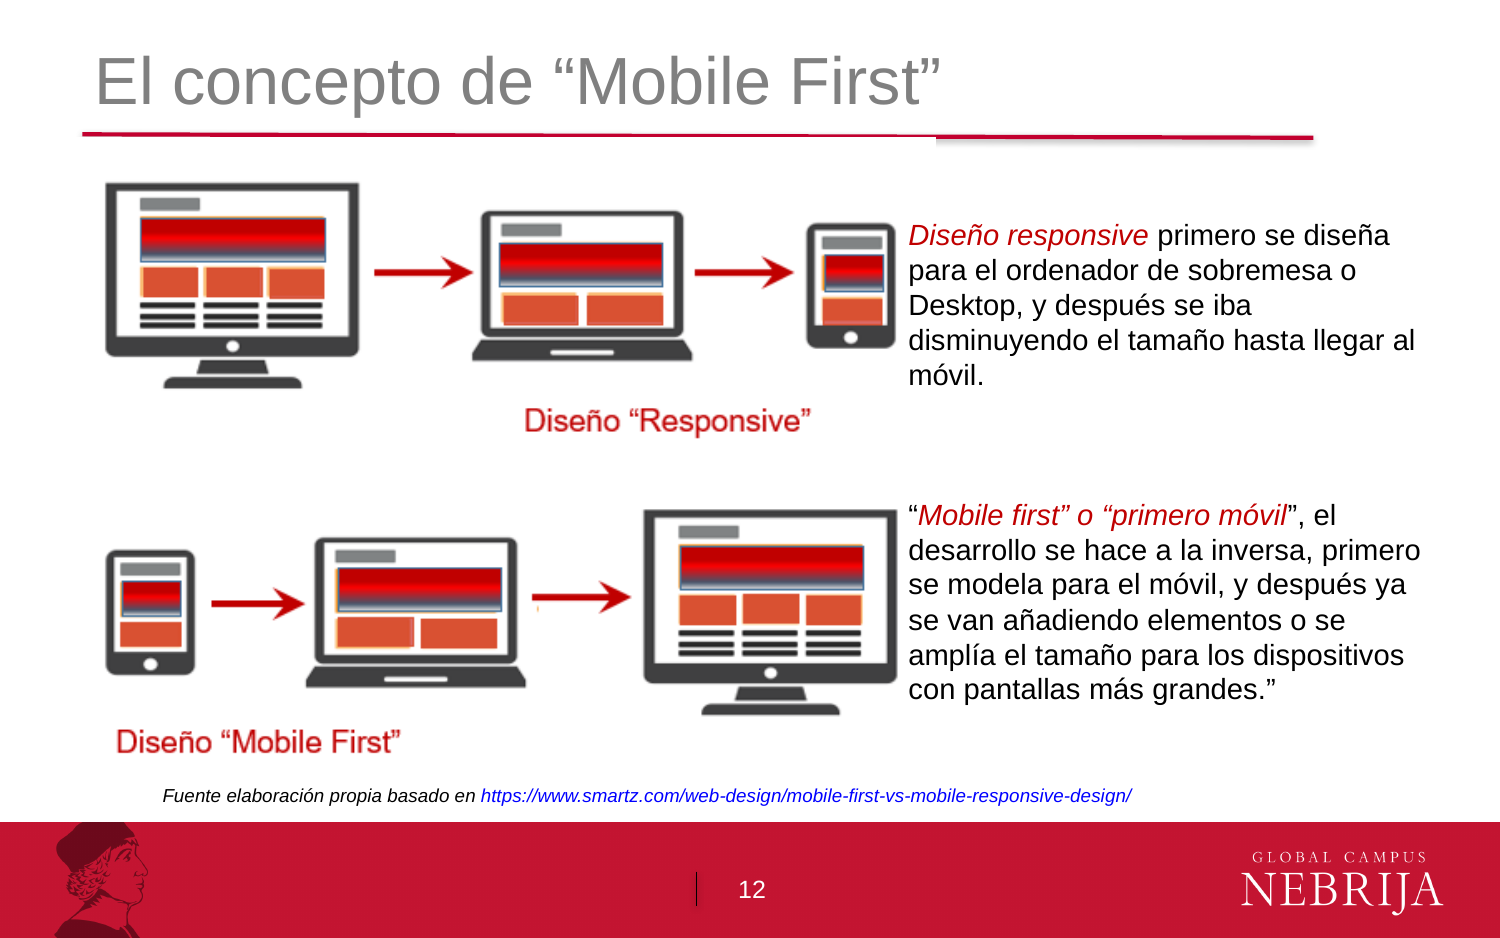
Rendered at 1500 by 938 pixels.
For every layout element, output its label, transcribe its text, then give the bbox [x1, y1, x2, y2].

text_box Fuente elaboración propia basado en https://www.smartz.com/web-design/mobile-first-vs-mobile-responsive-design/ [147, 776, 1288, 814]
picture [64, 136, 936, 779]
picture [0, 822, 1500, 938]
title El concepto de “Mobile First” [79, 75, 1413, 140]
text_box [0, 0, 1500, 75]
text_box Diseño responsive primero se diseña para el ordenador de sobremesa o Desktop, y después se iba disminuyendo el tamaño hasta llegar al móvil. “Mobile first” o “primero móvil”, el desarrollo se hace a la inversa, primero se modela para el móvil, y después ya se van añadiendo elementos o se amplía el tamaño para los dispositivos con pantallas más grandes.” [941, 208, 1447, 713]
